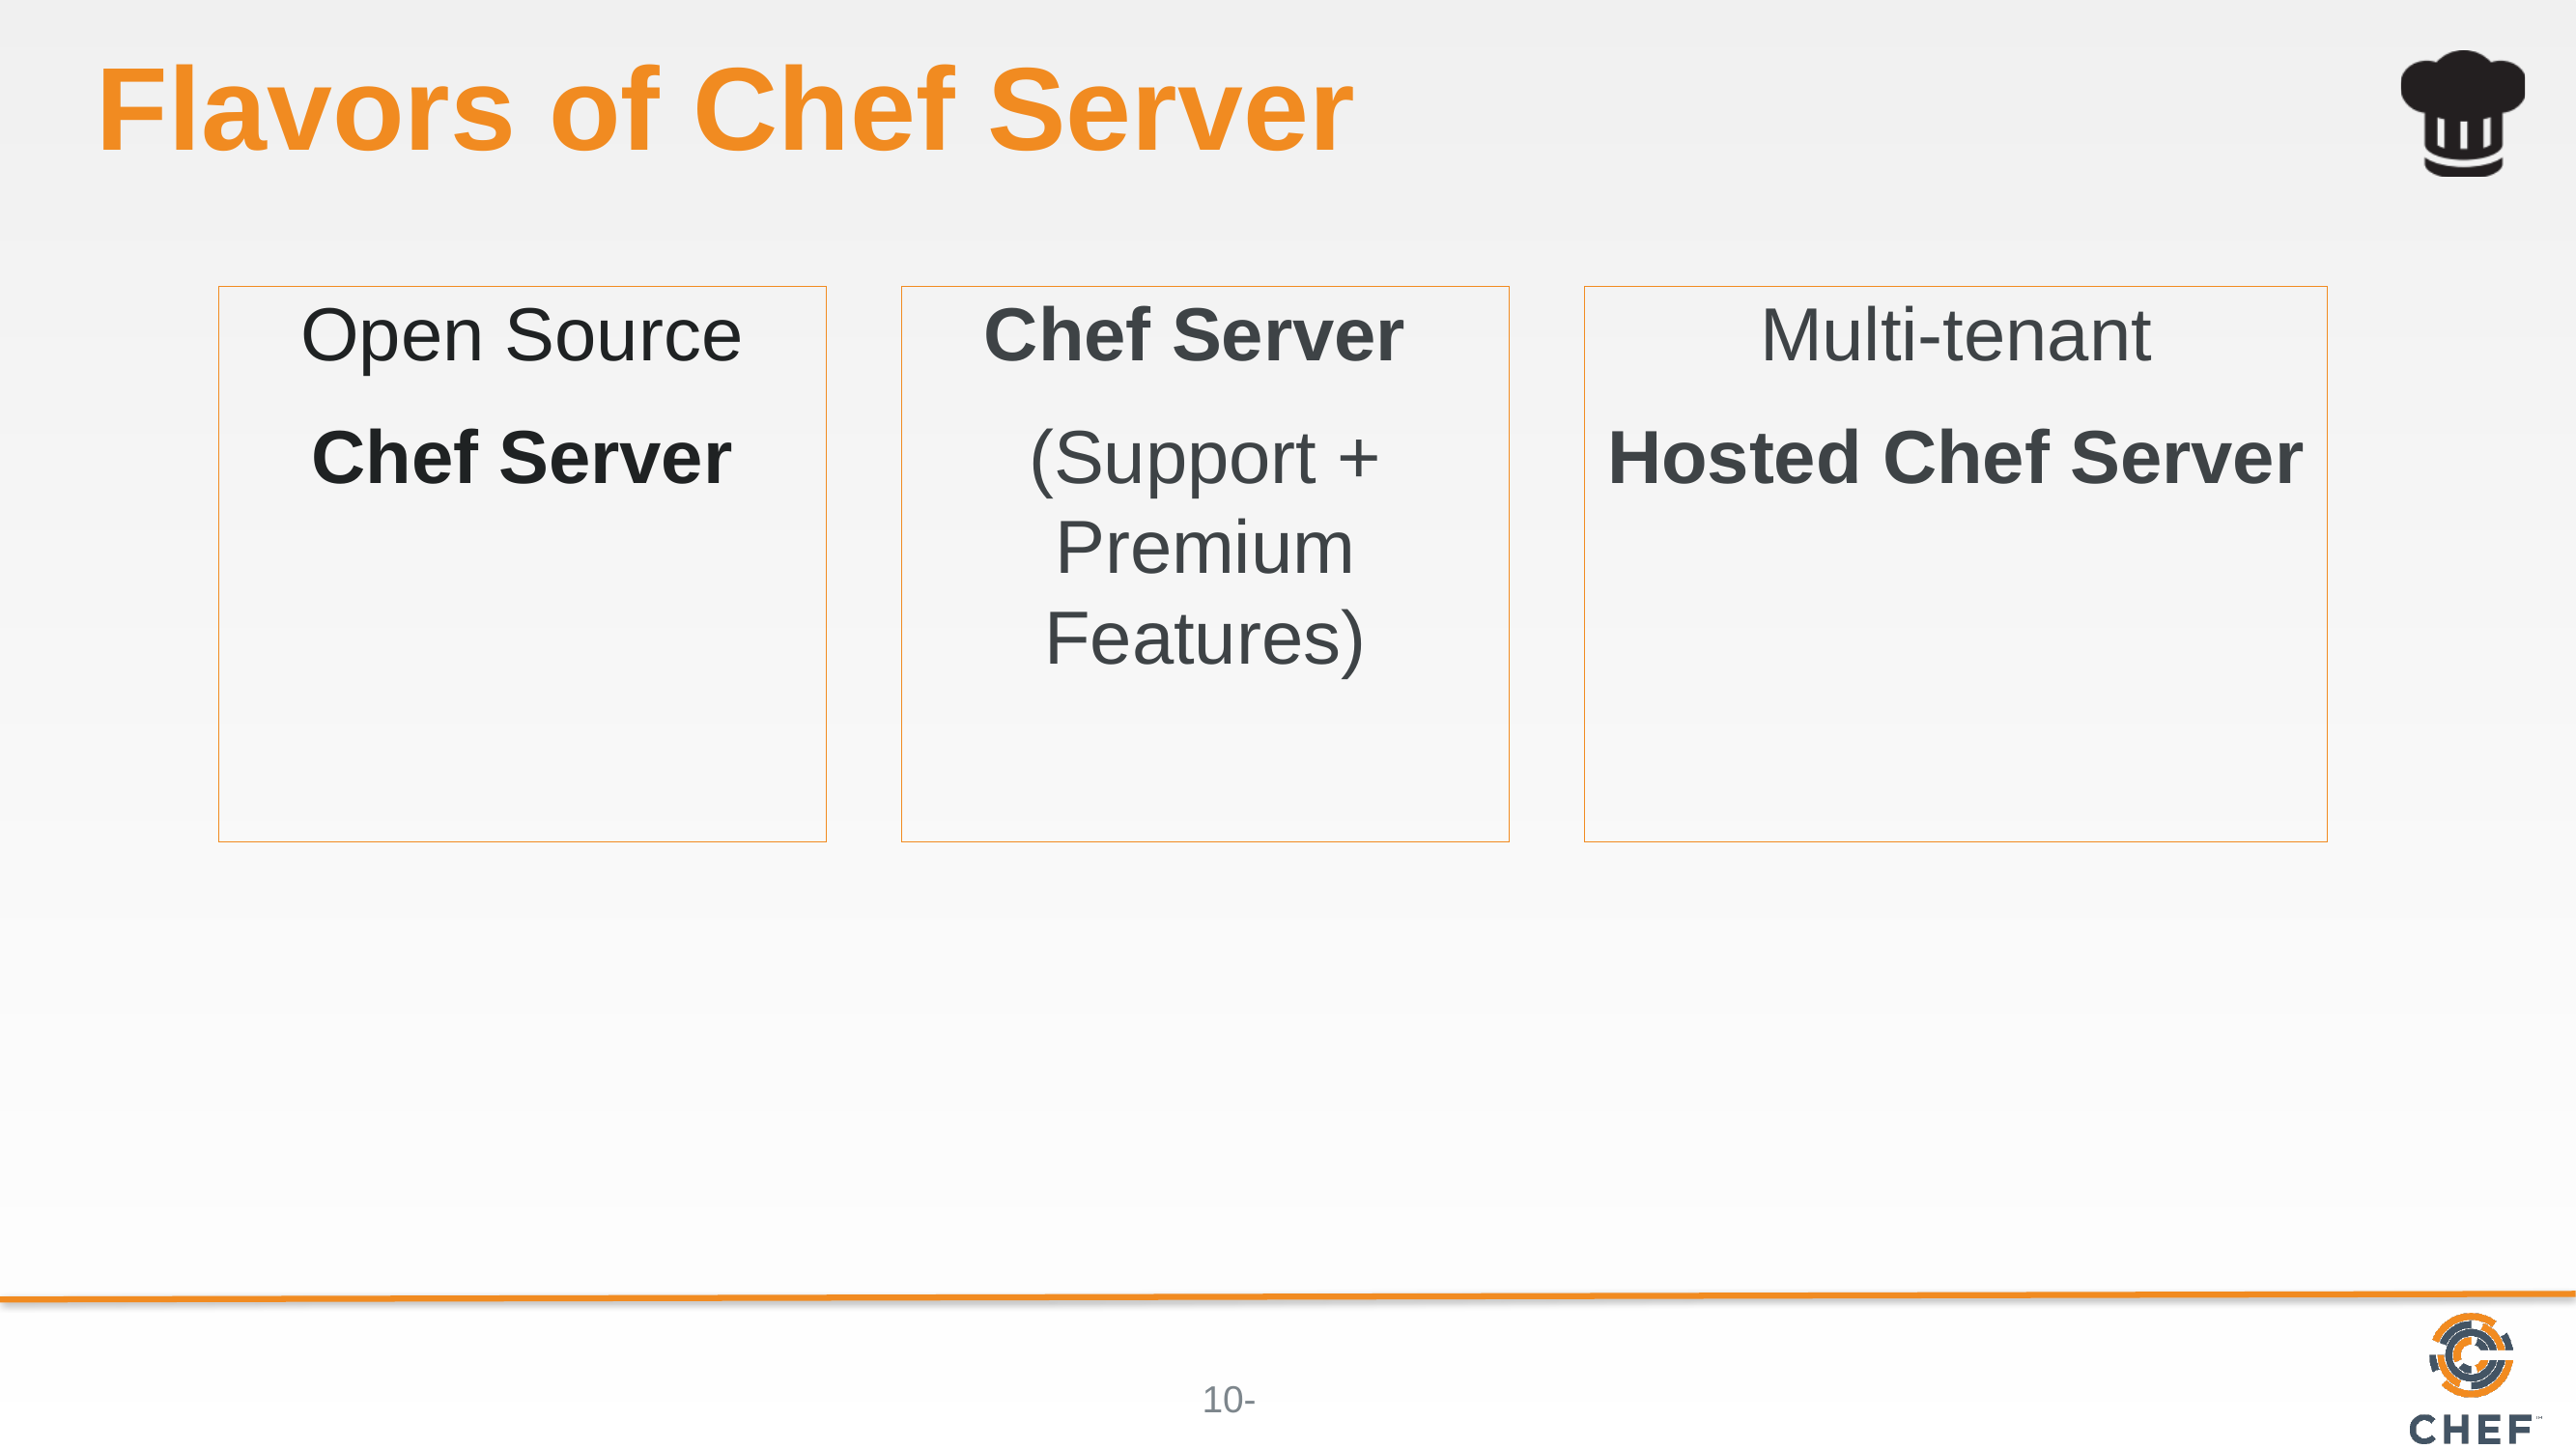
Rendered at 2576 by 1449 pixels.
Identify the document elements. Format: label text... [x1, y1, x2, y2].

title Flavors of Chef Server [96, 48, 2463, 180]
text_box Multi-tenant Hosted Chef Server [1584, 286, 2328, 842]
picture [2399, 1297, 2550, 1449]
list Open Source Chef Server [218, 286, 827, 842]
text_box Chef Server (Support + Premium Features) [901, 286, 1510, 842]
